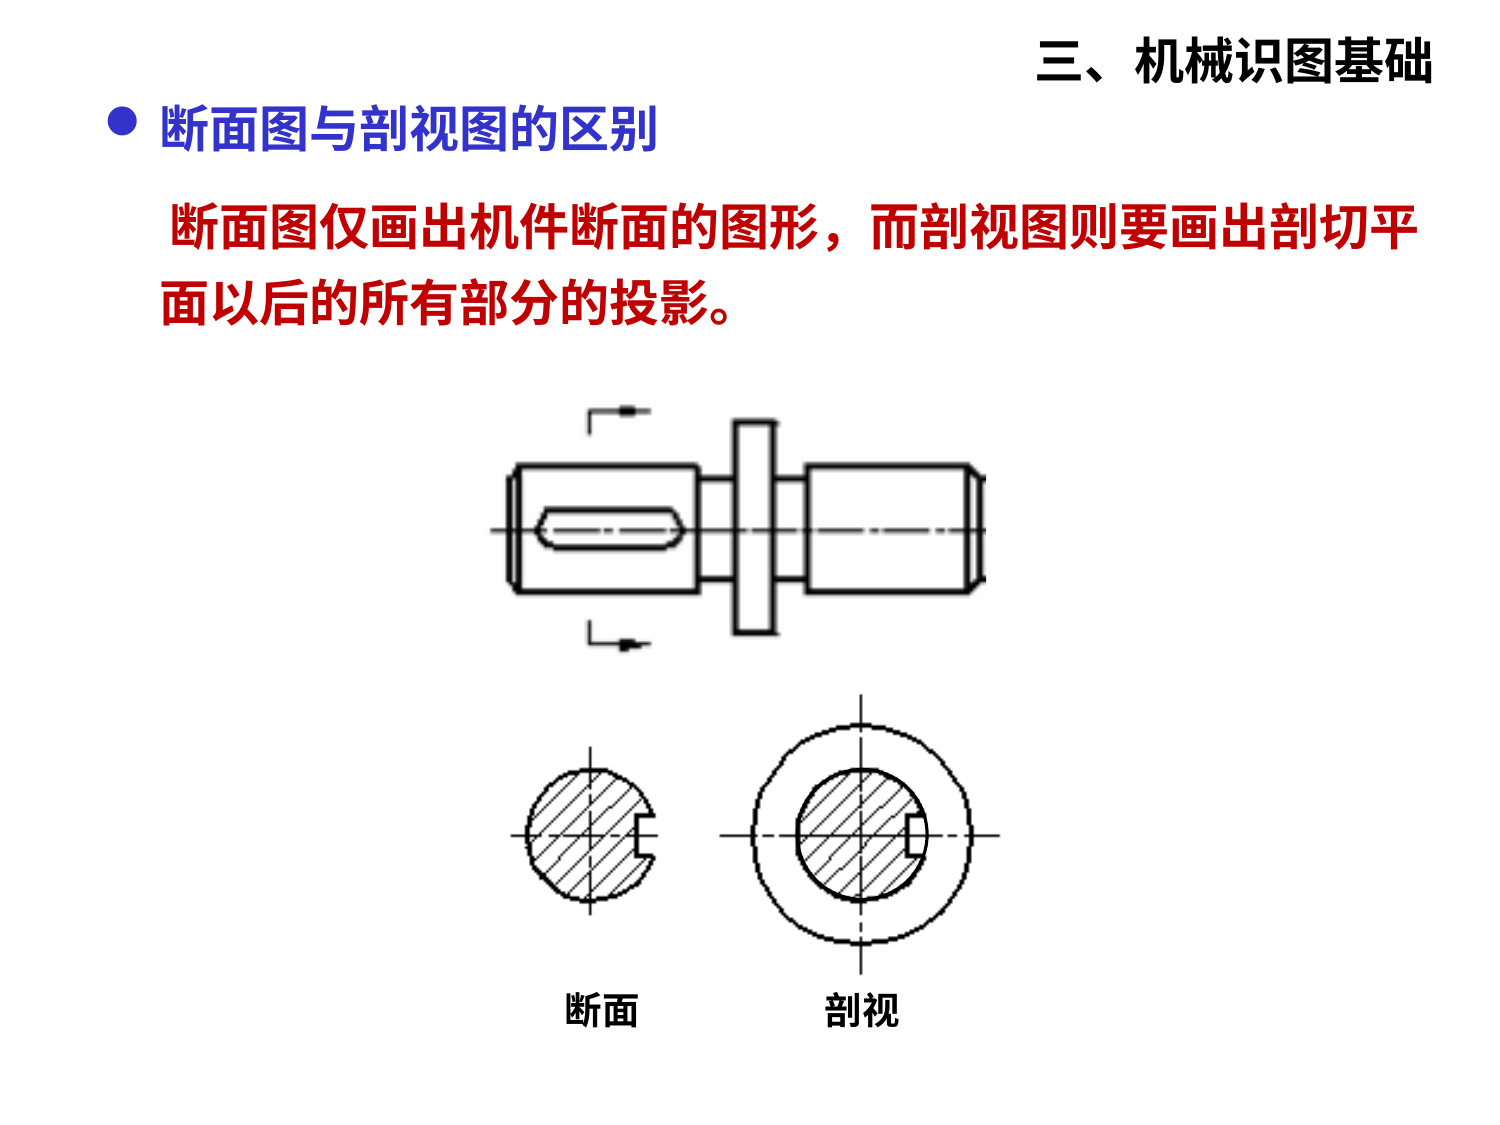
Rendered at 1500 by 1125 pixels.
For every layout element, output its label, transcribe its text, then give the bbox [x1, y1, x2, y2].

text_box 三、机械识图基础 [968, 0, 1500, 120]
picture [466, 379, 1010, 980]
text_box 断面 [549, 980, 655, 1039]
text_box 剖视 [809, 980, 915, 1039]
list 断面图与剖视图的区别 断面图仅画出机件断面的图形，而剖视图则要画出剖切平面以后的所有部分的投影。 [88, 90, 1439, 327]
